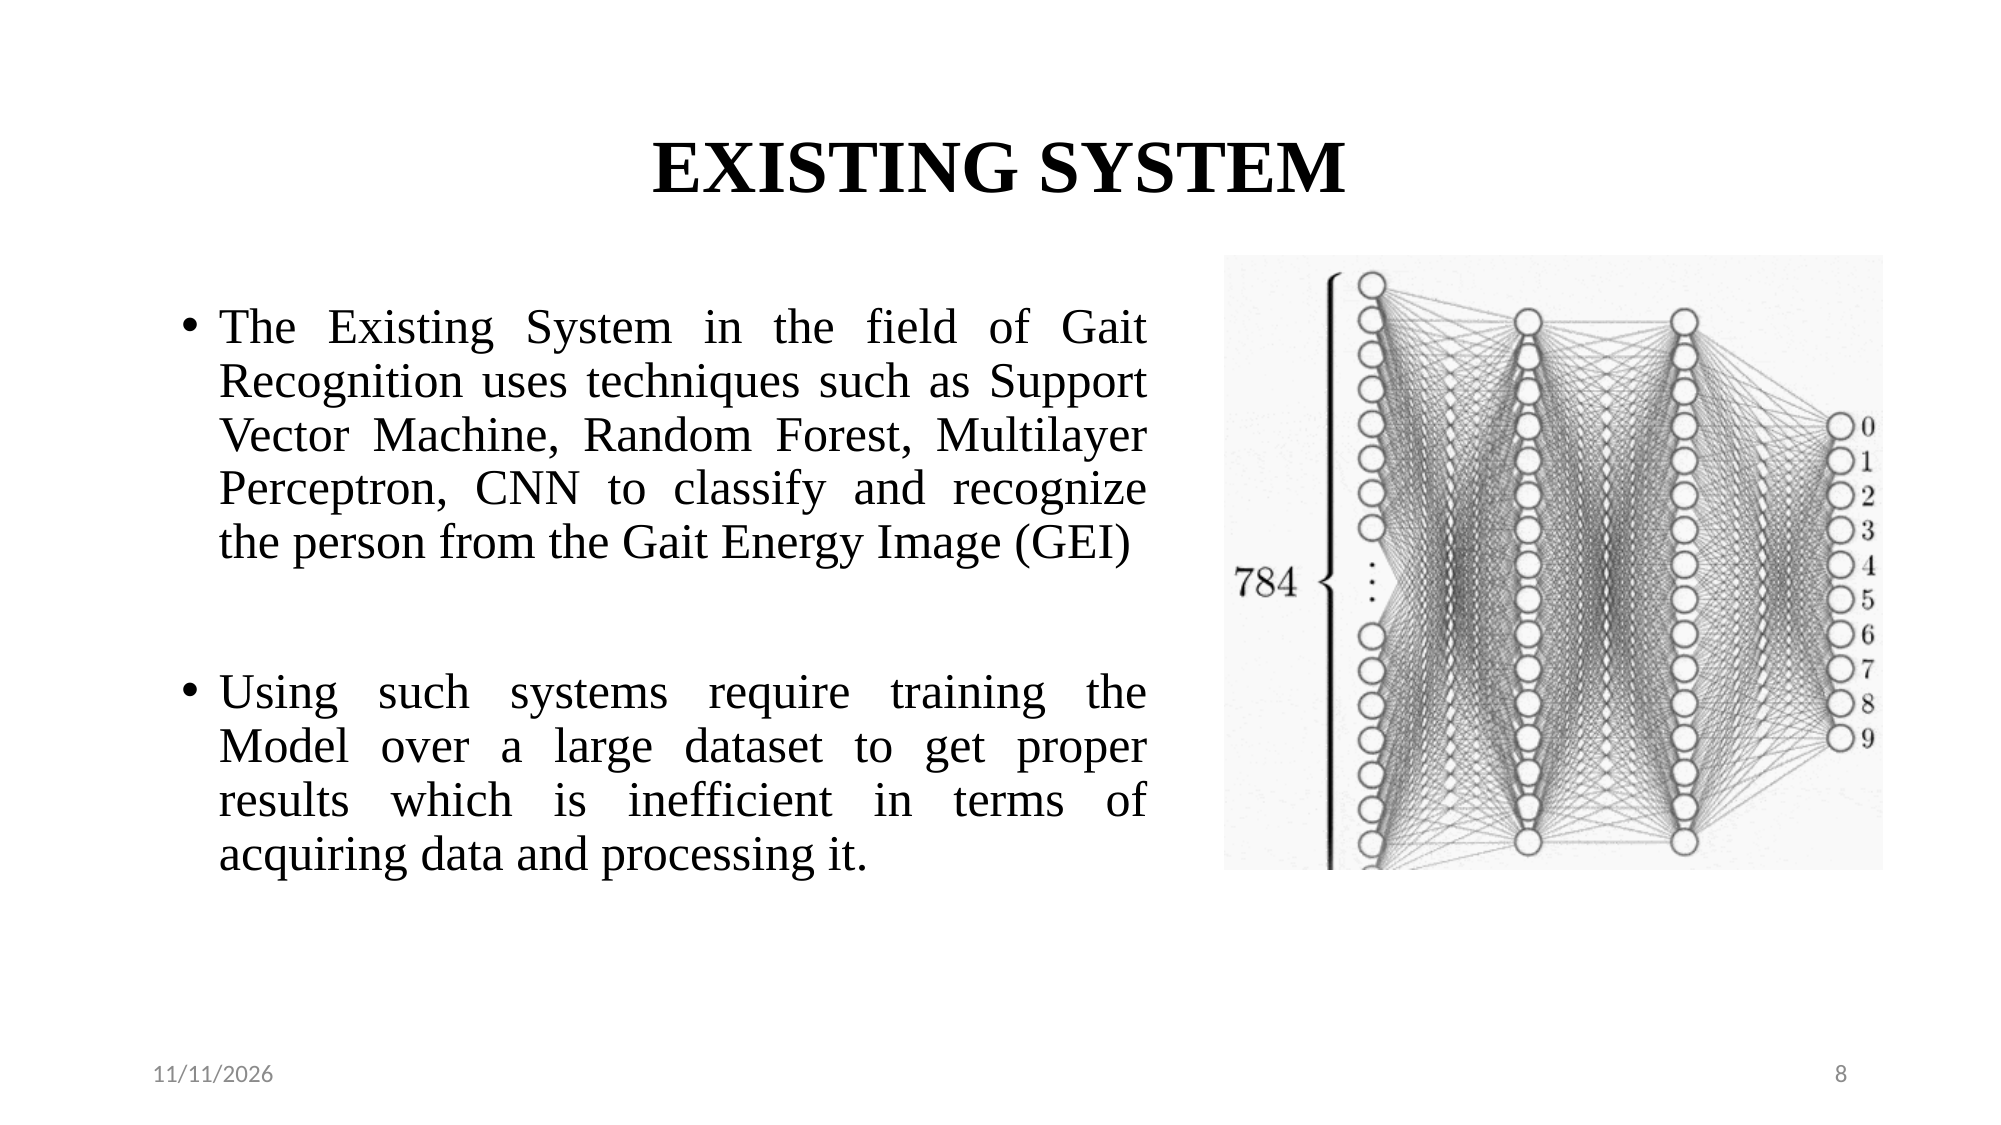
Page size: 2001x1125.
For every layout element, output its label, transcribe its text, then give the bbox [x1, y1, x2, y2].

slide_number 8 [1412, 1042, 1863, 1103]
picture [1224, 255, 1883, 870]
text_box The Existing System in the field of Gait Recognition uses techniques such as Support Vector Machine, Random Forest, Multilayer Perceptron, CNN to classify and recognize the person from the Gait Energy Image (GEI) Using such systems require training the Model over a large dataset to get proper results which is inefficient in terms of acquiring data and processing it. [166, 292, 1163, 1014]
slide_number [137, 1042, 588, 1103]
title EXISTING SYSTEM [137, 59, 1863, 278]
